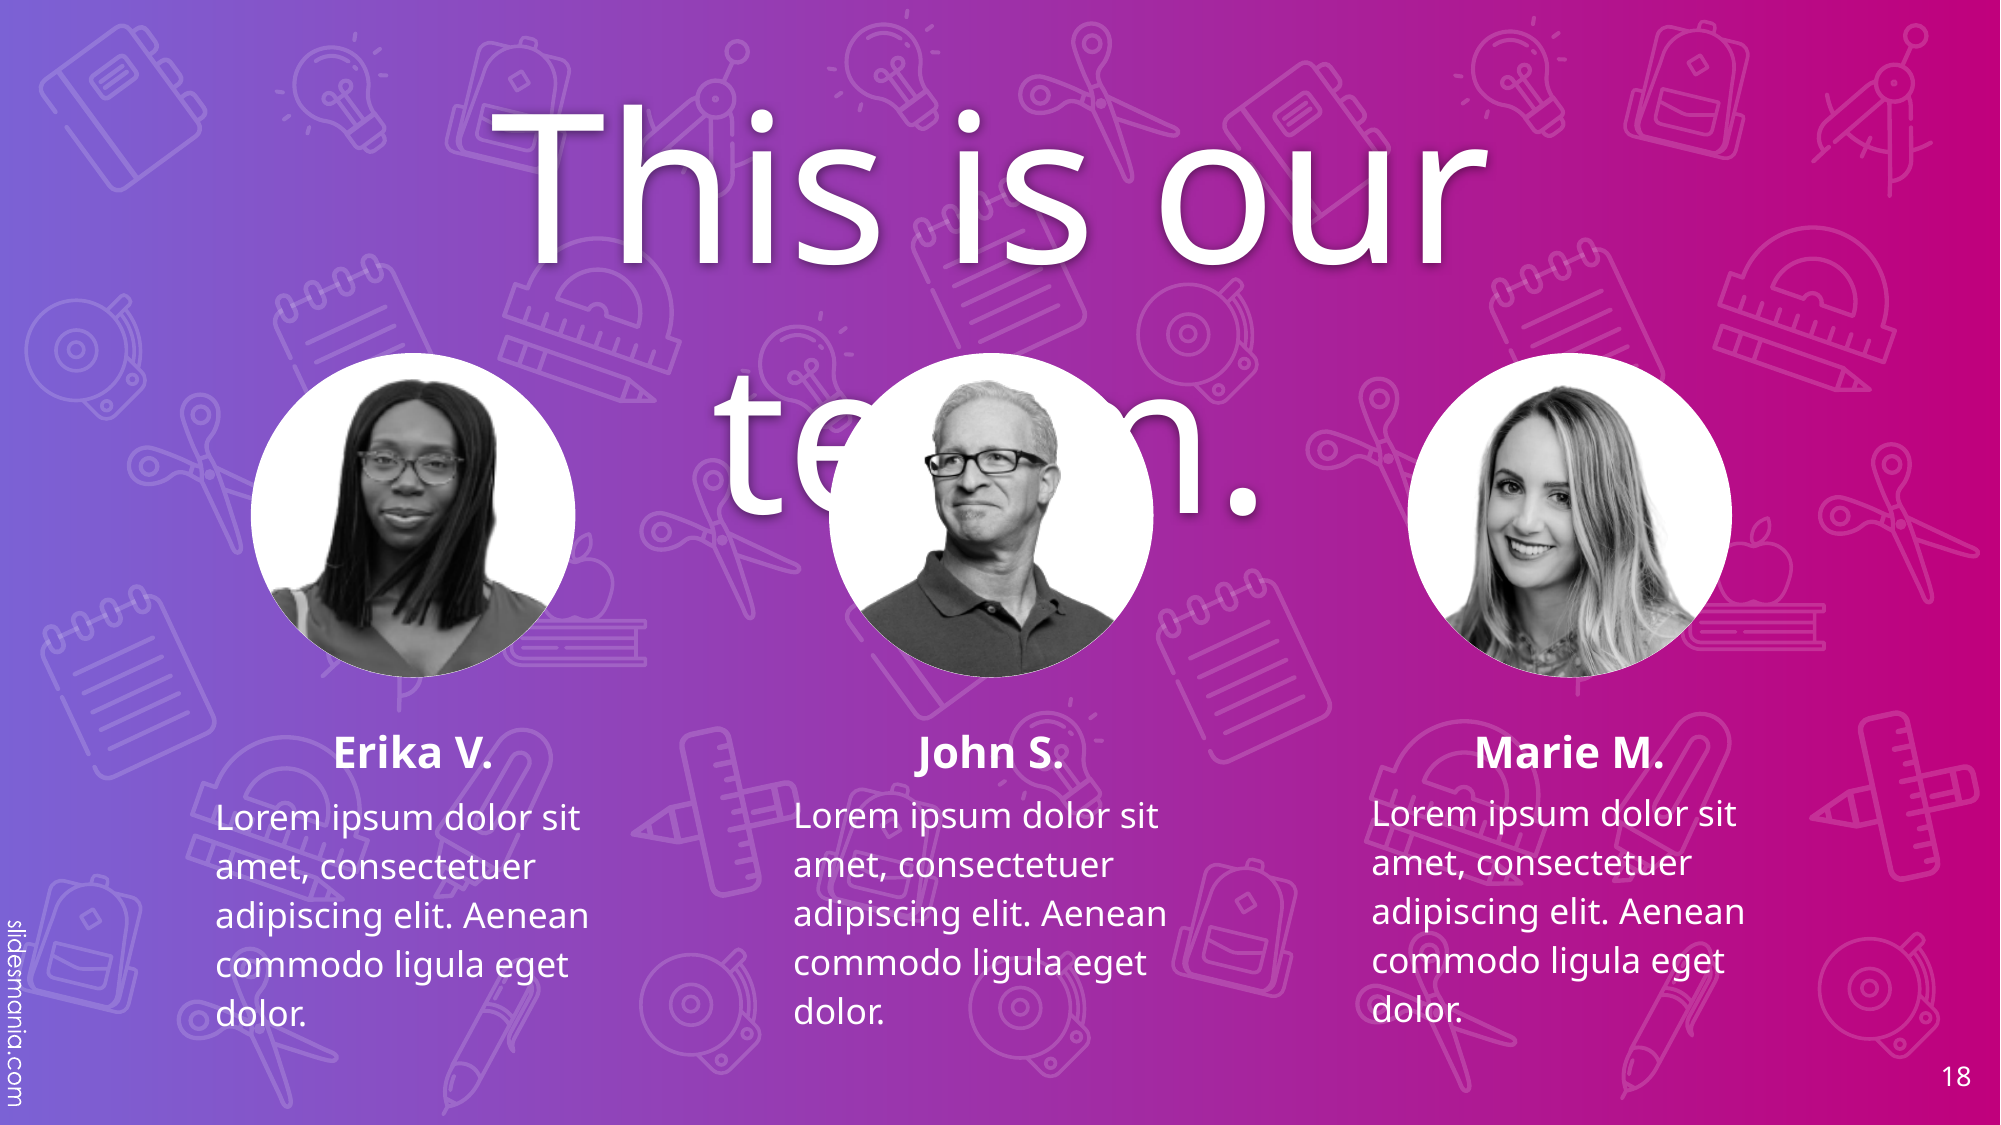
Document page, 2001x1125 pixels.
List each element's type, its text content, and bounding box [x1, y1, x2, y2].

picture [829, 353, 1154, 678]
picture [250, 353, 576, 678]
subtitle Marie M. [1351, 697, 1788, 764]
list Lorem ipsum dolor sit amet, consectetuer adipiscing elit. Aenean commodo ligula eget dolor. [773, 767, 1210, 919]
subtitle John S. [773, 697, 1210, 767]
slide_number ‹#› [1871, 1038, 1992, 1125]
picture [1407, 353, 1732, 678]
list Lorem ipsum dolor sit amet, consectetuer adipiscing elit. Aenean commodo ligula eget dolor. [195, 768, 632, 921]
title This is our team. [195, 34, 1788, 161]
subtitle Erika V. [195, 697, 632, 768]
list Lorem ipsum dolor sit amet, consectetuer adipiscing elit. Aenean commodo ligula eget dolor. [1351, 764, 1788, 917]
